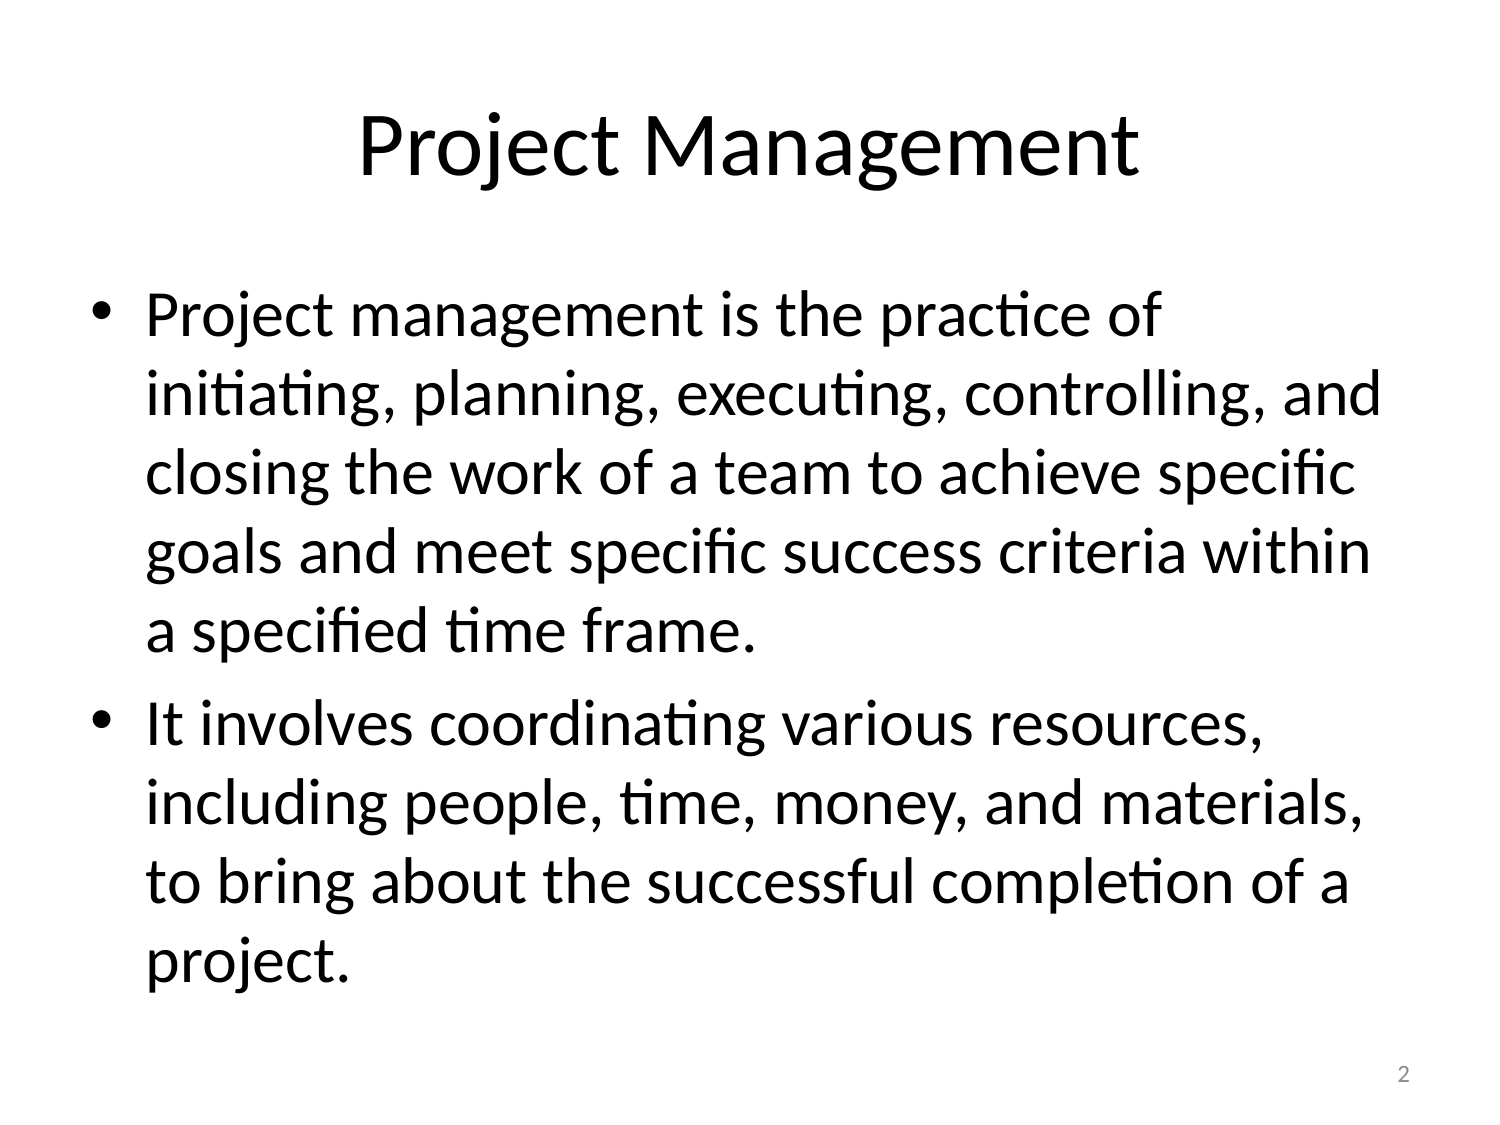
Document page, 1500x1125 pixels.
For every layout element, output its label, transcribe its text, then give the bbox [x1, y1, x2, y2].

title Project Management [75, 45, 1425, 233]
slide_number 2 [1074, 1042, 1425, 1103]
list Project management is the practice of initiating, planning, executing, controlling, and closing the work of a team to achieve specific goals and meet specific success criteria within a specified time frame. It involves coordinating various resources, including people, time, money, and materials, to bring about the successful completion of a project. [75, 262, 1425, 1005]
